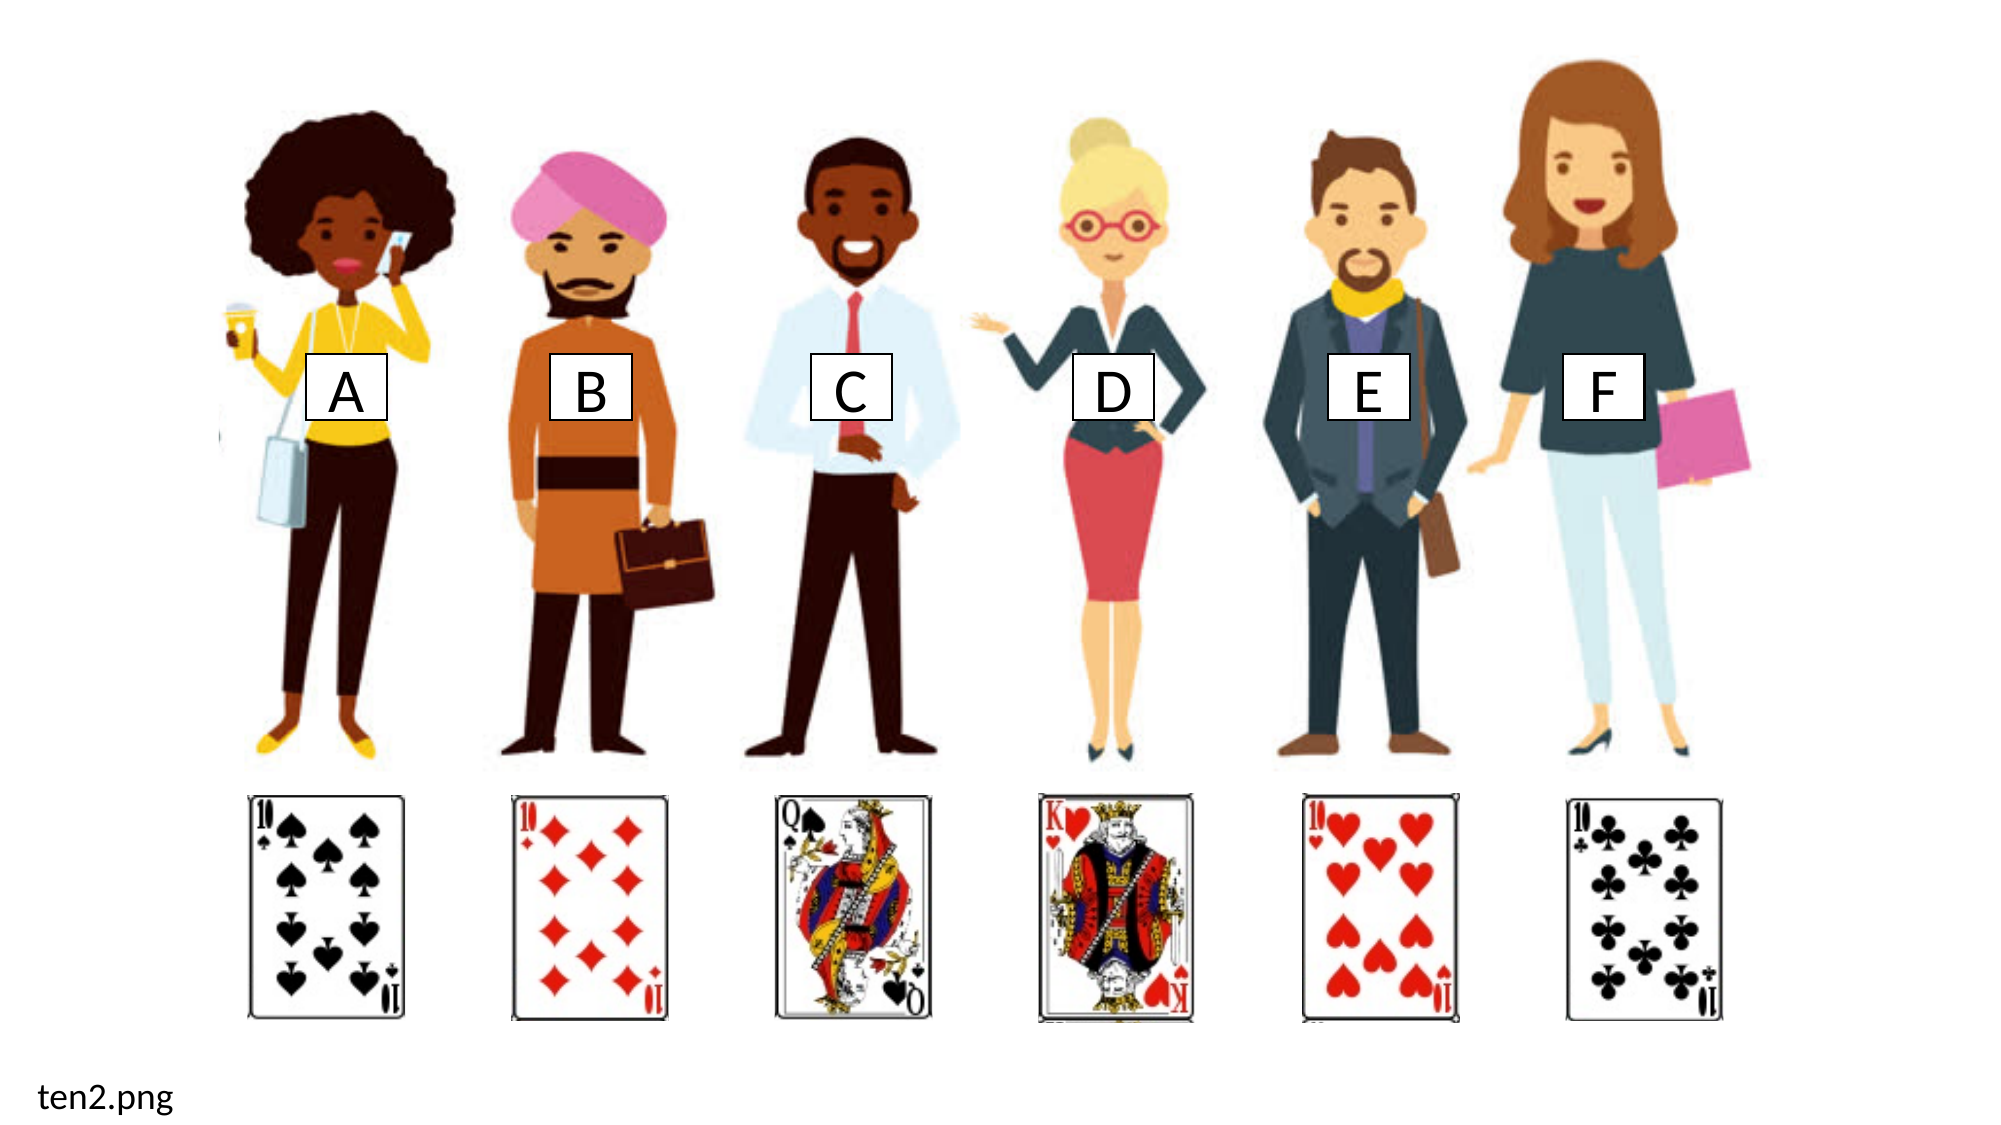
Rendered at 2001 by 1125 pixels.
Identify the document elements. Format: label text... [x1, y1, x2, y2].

picture [1302, 793, 1460, 1023]
picture [510, 795, 669, 1021]
picture [1565, 794, 1724, 1021]
picture [1038, 793, 1197, 1023]
picture [247, 795, 406, 1021]
text_box ten2.png [22, 1064, 288, 1125]
picture [774, 795, 933, 1021]
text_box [218, 48, 1814, 804]
